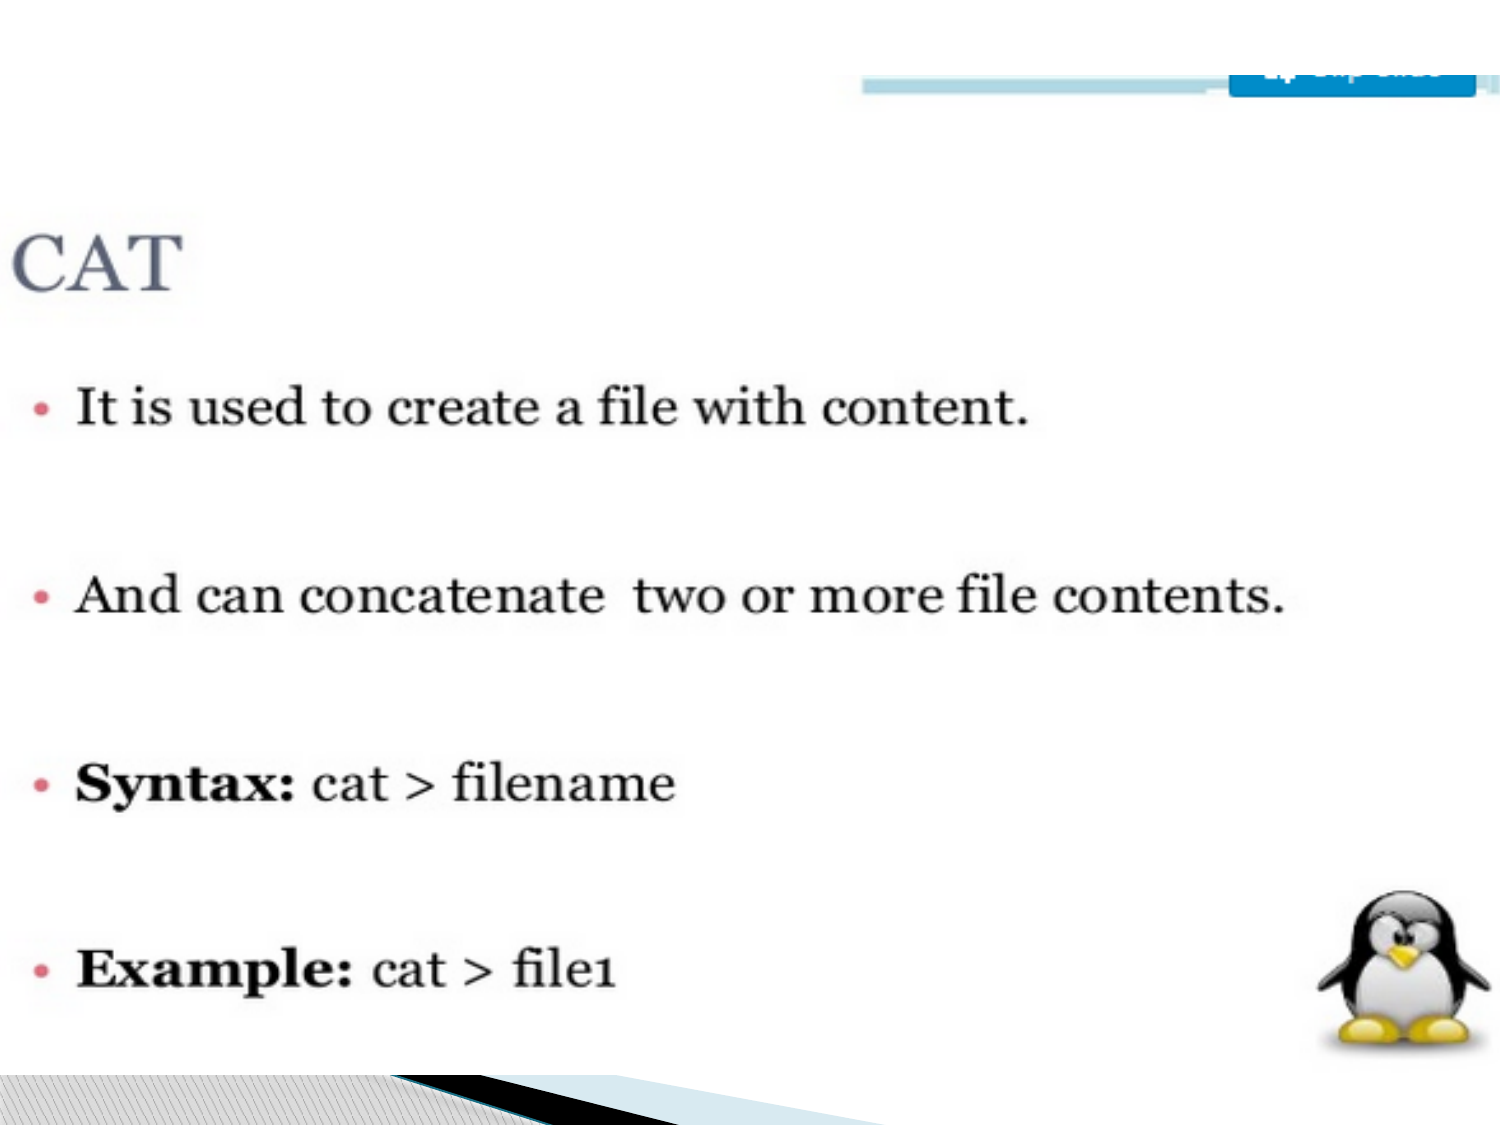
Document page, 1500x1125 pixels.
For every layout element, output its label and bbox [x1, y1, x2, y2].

list [0, 74, 1500, 1076]
